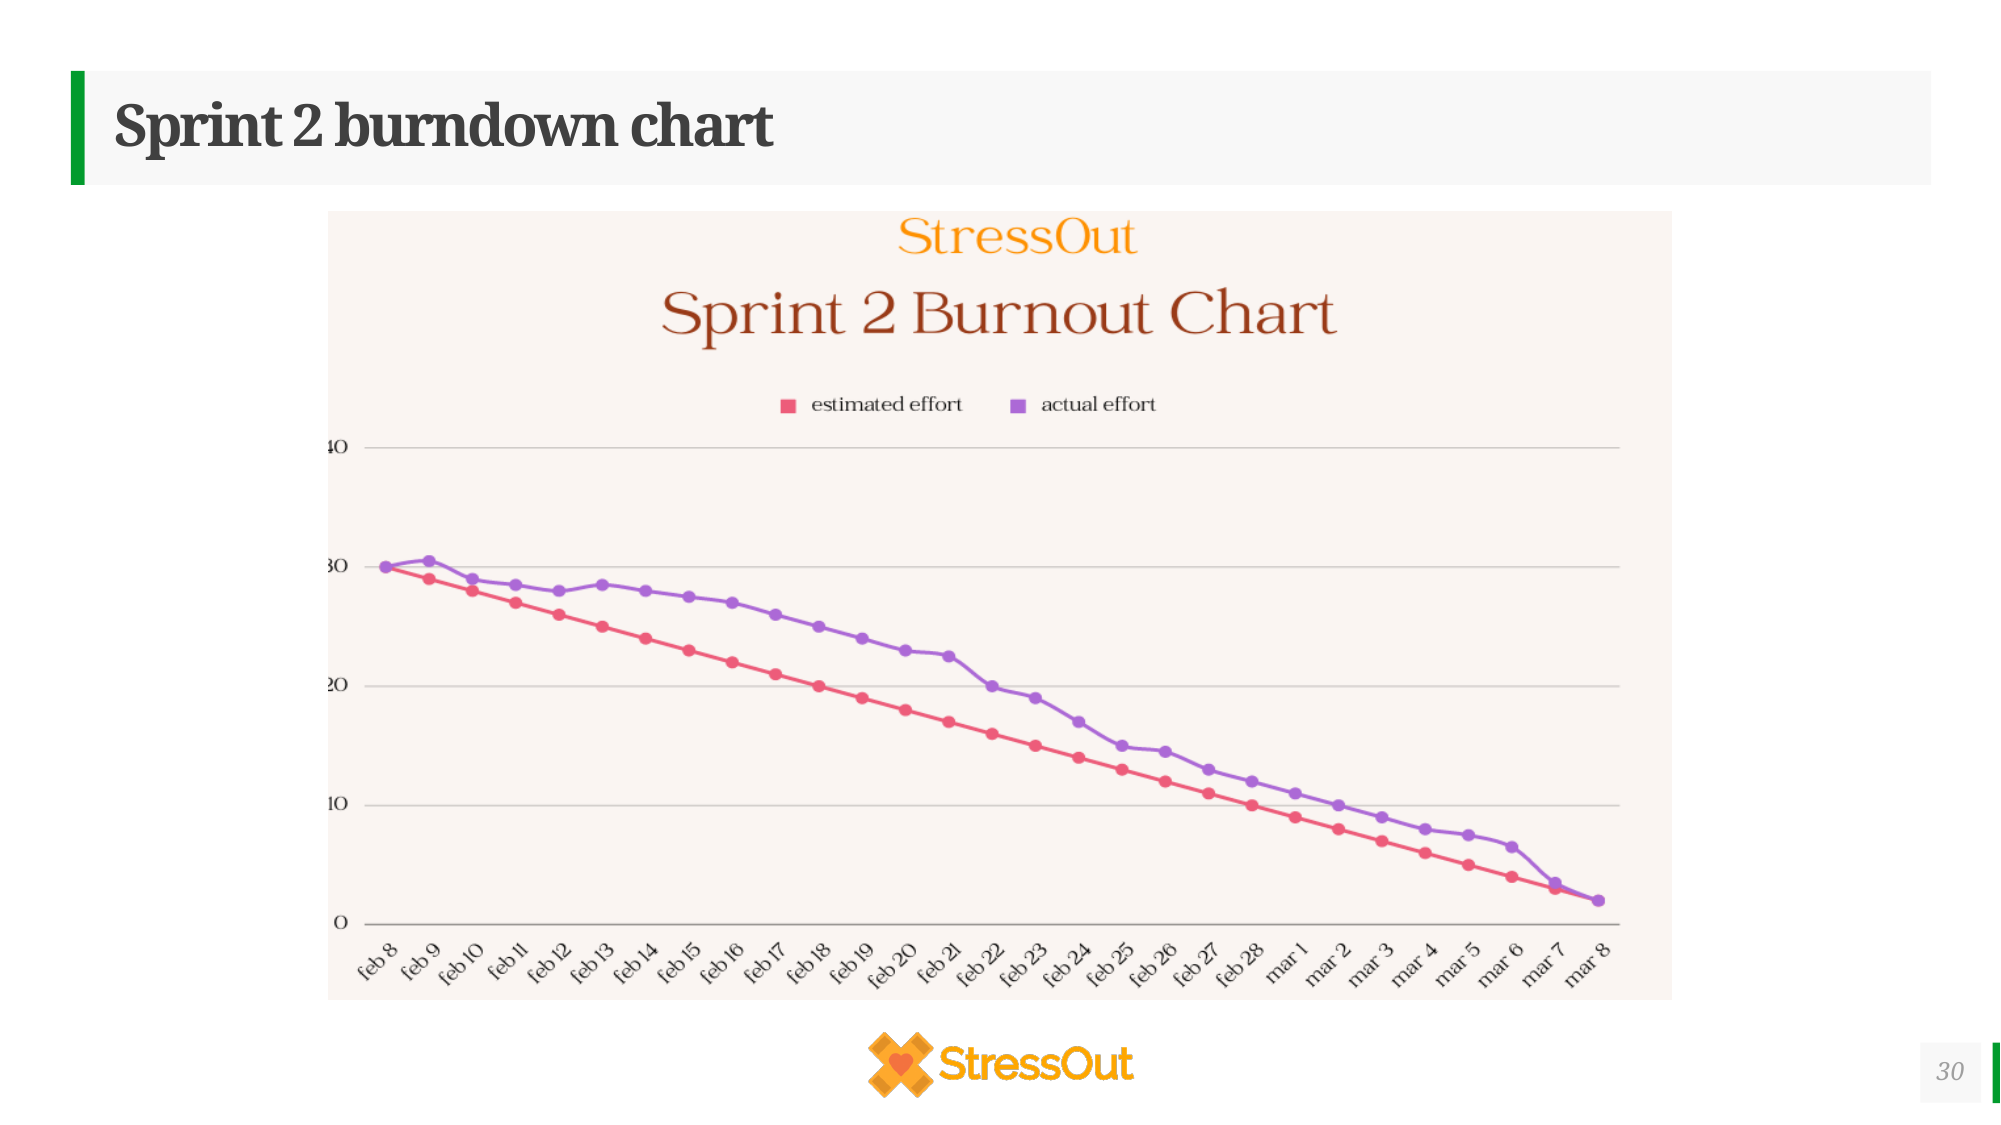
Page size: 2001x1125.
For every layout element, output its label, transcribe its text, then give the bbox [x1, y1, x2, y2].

picture [328, 211, 1672, 1000]
slide_number 30 [1920, 1042, 1982, 1103]
title Sprint 2 burndown chart [84, 70, 1932, 185]
picture [856, 1025, 1144, 1105]
